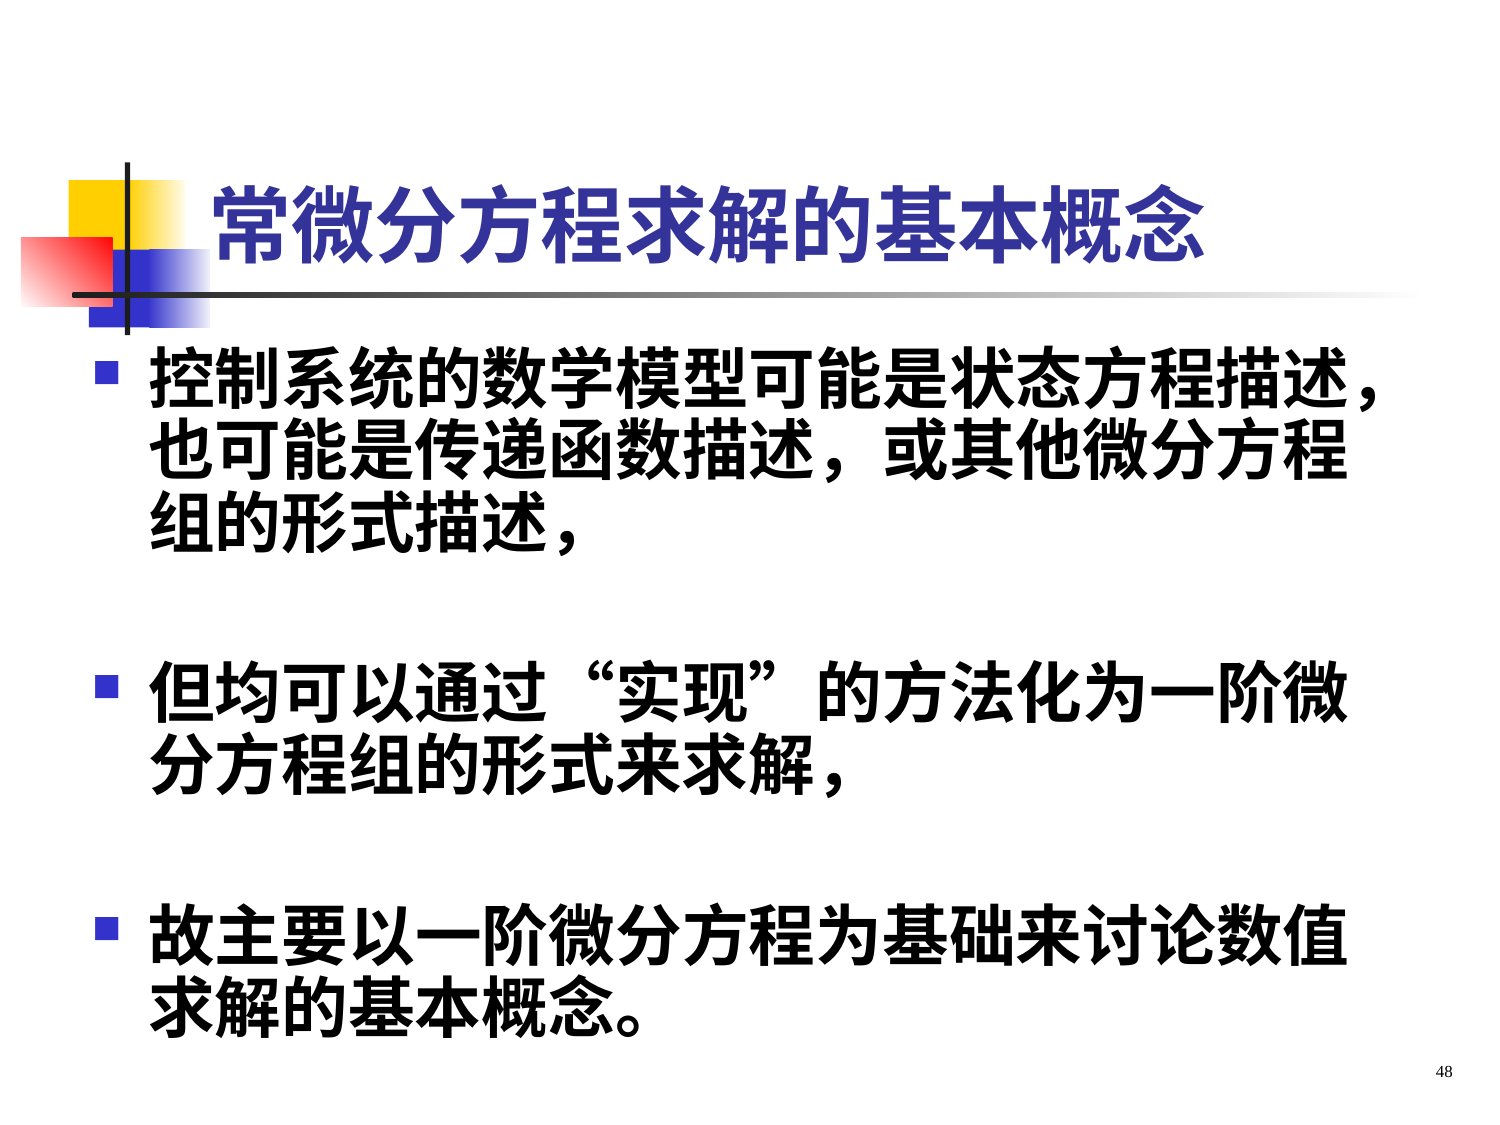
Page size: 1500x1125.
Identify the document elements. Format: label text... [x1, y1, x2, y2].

title 常微分方程求解的基本概念 [193, 160, 1410, 281]
slide_number 48 [1155, 1024, 1468, 1100]
list 控制系统的数学模型可能是状态方程描述，也可能是传递函数描述，或其他微分方程组的形式描述， 但均可以通过“实现”的方法化为一阶微分方程组的形式来求解， 故主要以一阶微分方程为基础来讨论数值求解的基本概念。 [76, 338, 1400, 1071]
